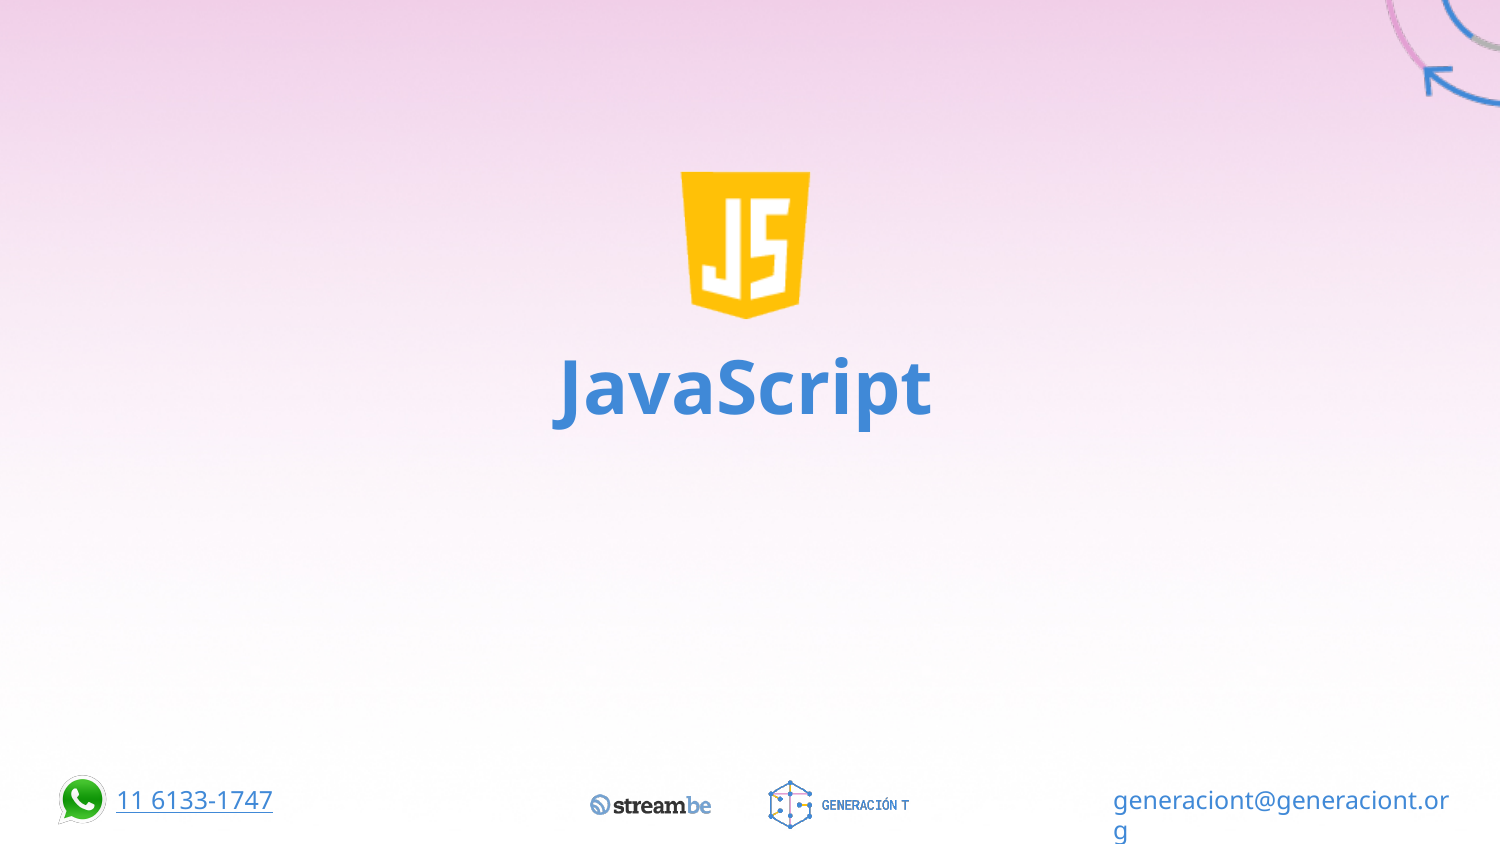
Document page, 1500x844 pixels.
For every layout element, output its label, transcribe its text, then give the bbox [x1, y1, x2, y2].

text_box 11 6133-1747 [109, 773, 476, 830]
text_box generaciont@generaciont.org [1101, 773, 1473, 844]
picture [0, 0, 1500, 844]
text_box JavaScript [371, 338, 1121, 442]
